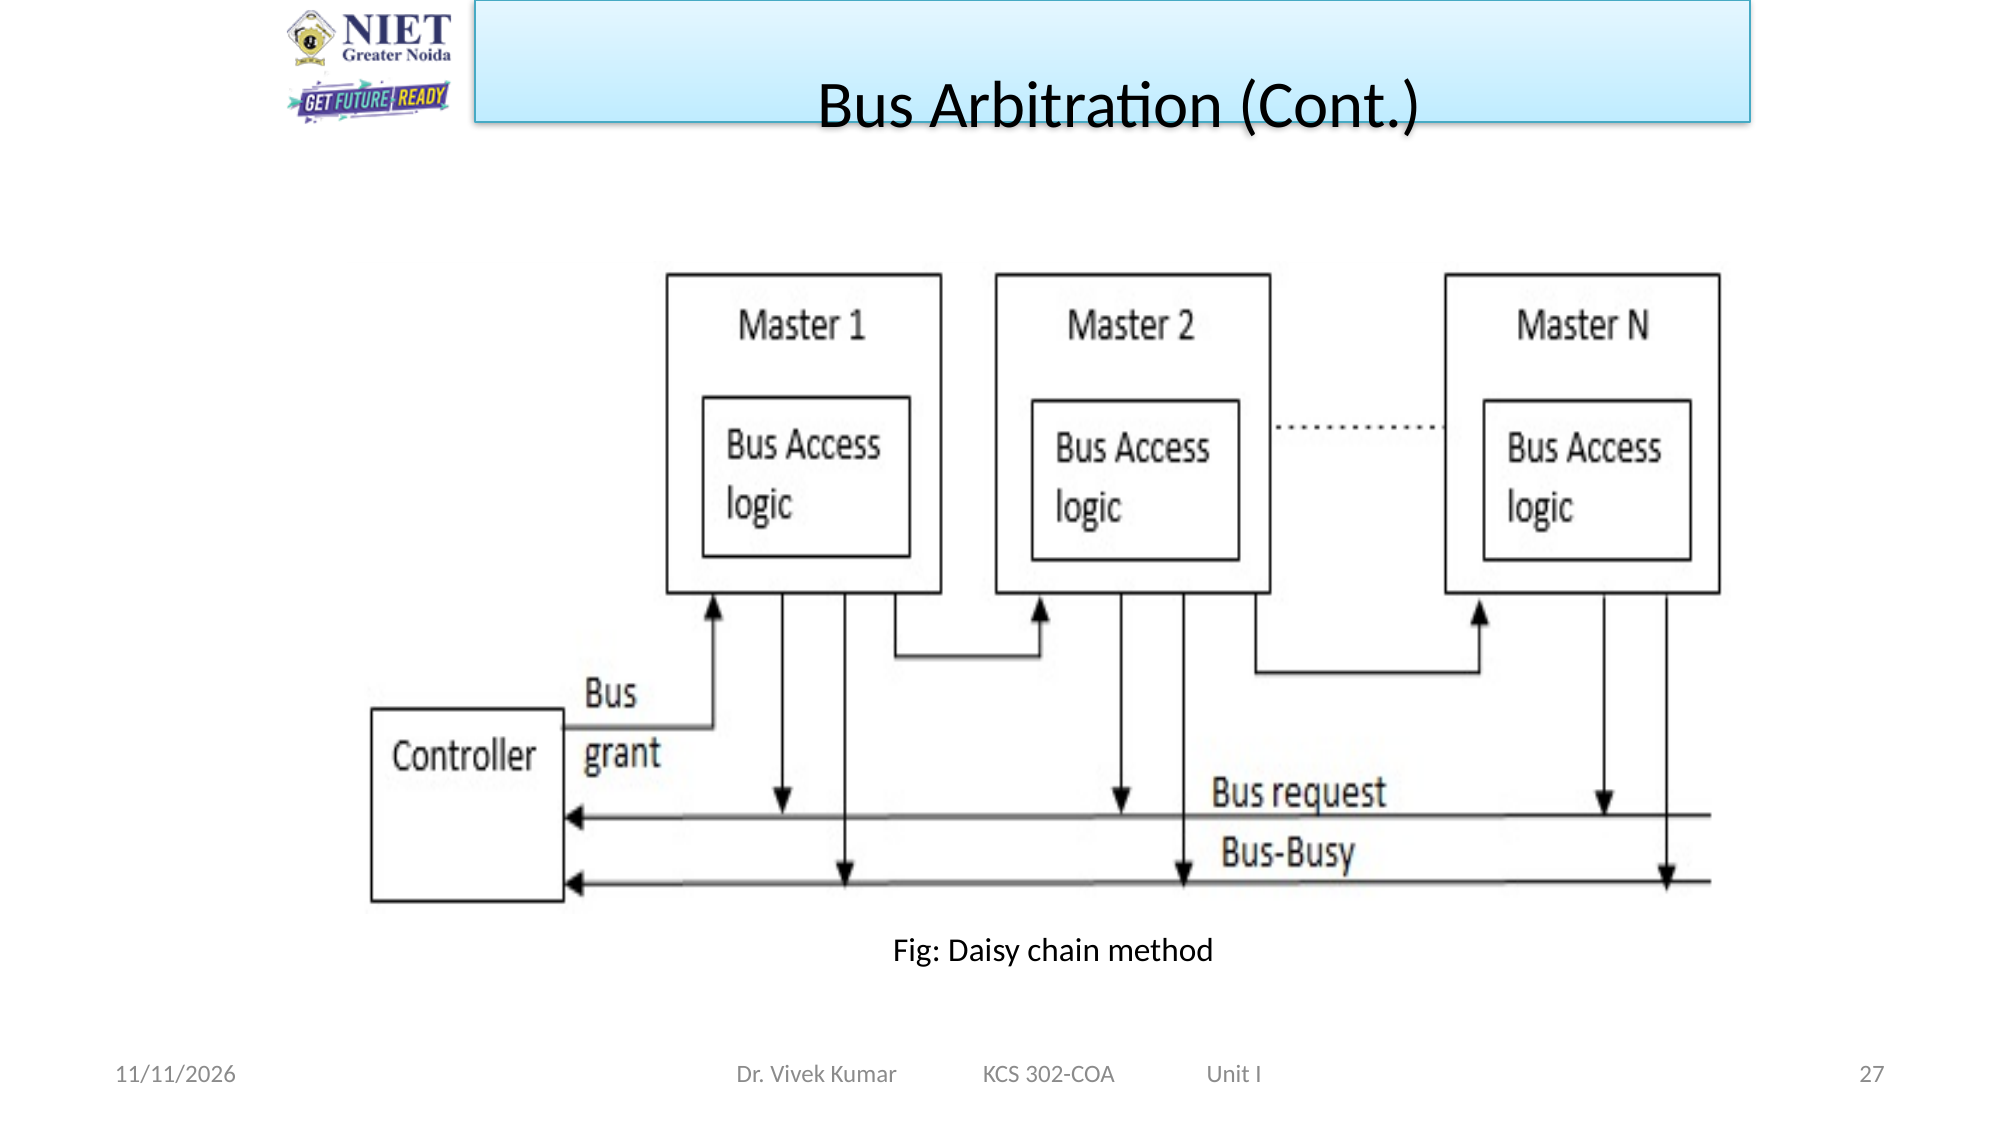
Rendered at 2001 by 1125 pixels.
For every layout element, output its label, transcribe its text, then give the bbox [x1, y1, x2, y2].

picture [346, 260, 1731, 915]
list Fig: Daisy chain method [99, 195, 1900, 1037]
footer Dr. Vivek Kumar KCS 302-COA Unit I [683, 1042, 1317, 1103]
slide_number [99, 1042, 567, 1103]
slide_number 27 [1433, 1042, 1900, 1103]
picture [249, 0, 488, 135]
text_box Bus Arbitration (Cont.) [488, 0, 1751, 123]
